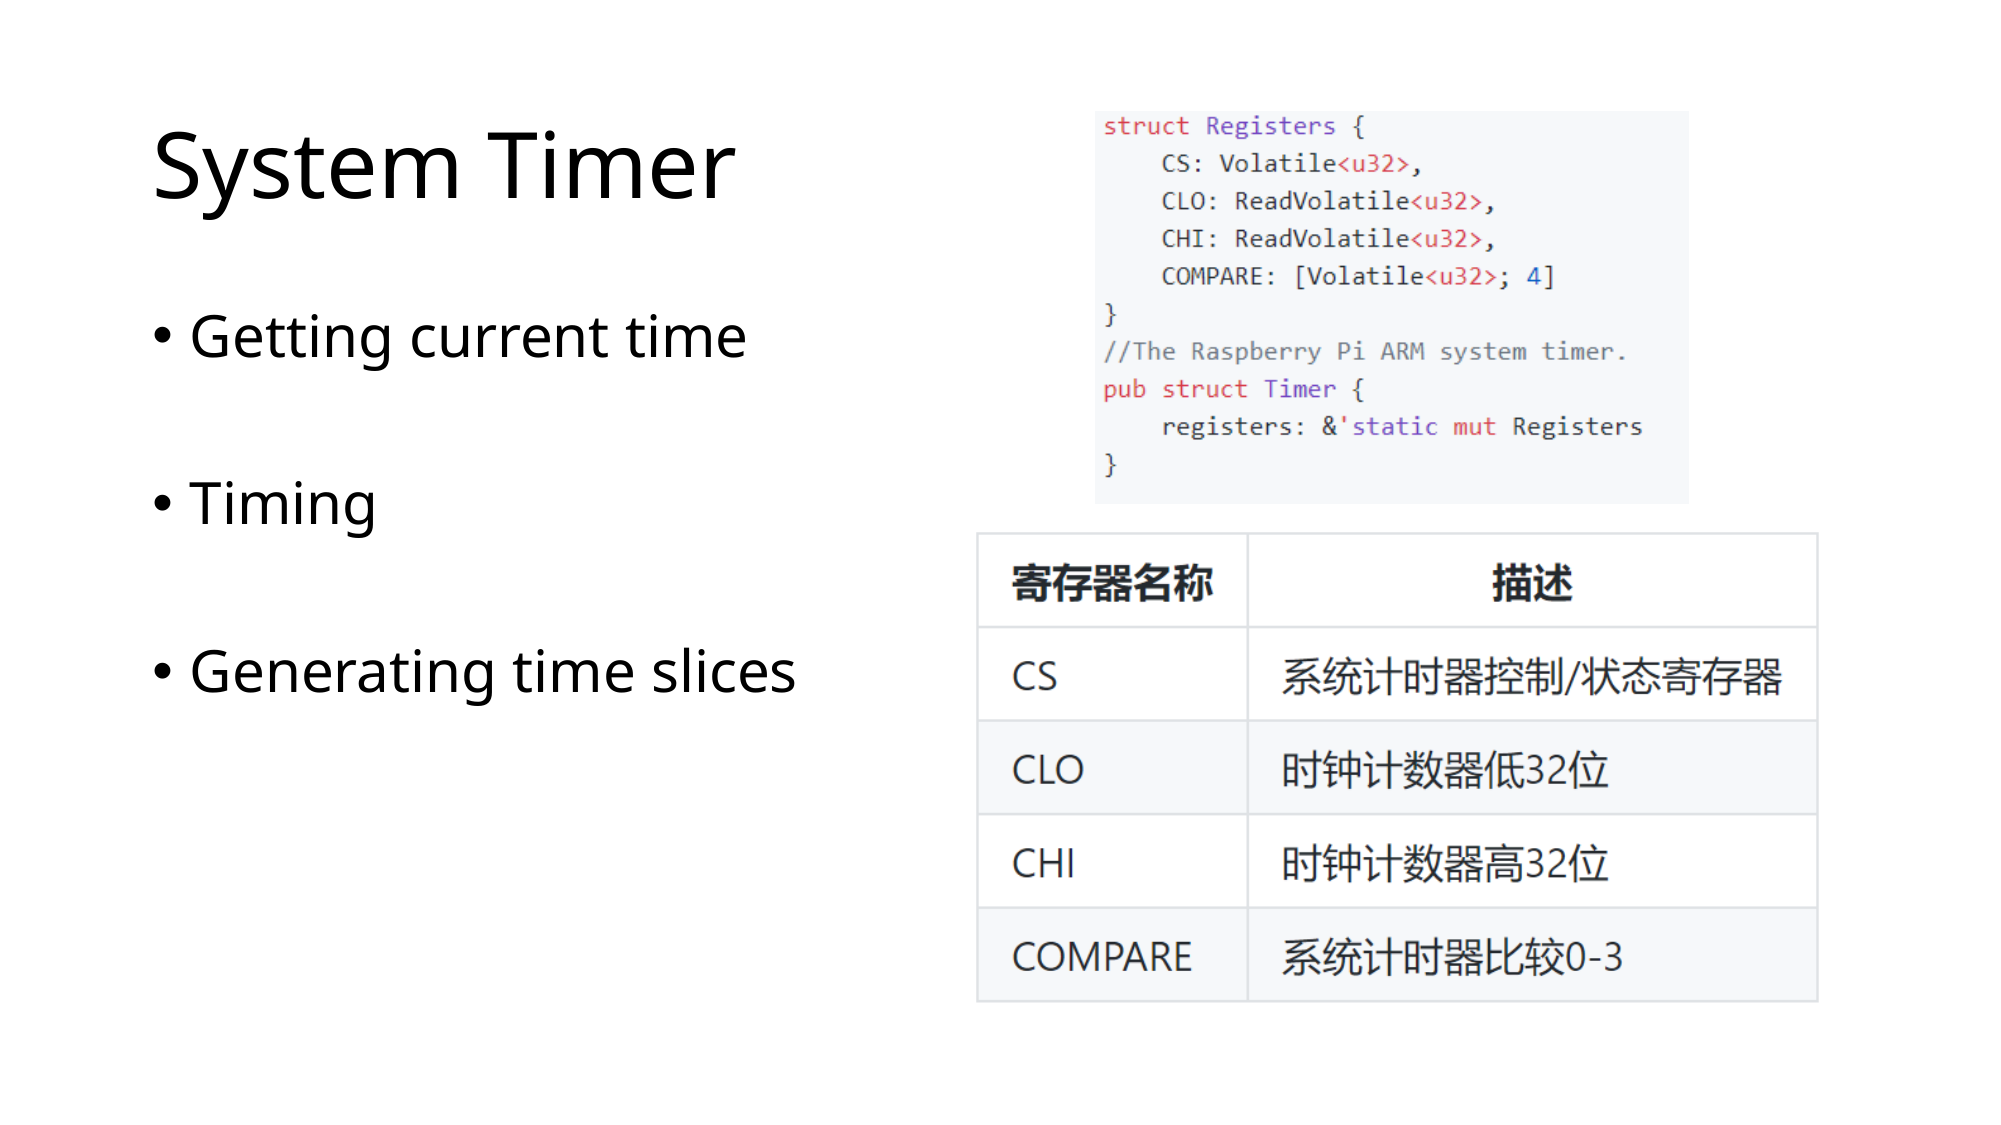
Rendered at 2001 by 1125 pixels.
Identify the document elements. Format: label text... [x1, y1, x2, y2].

list Getting current time Timing Generating time slices [137, 299, 1863, 1014]
title System Timer [137, 59, 1863, 278]
picture [1095, 111, 1689, 504]
picture [970, 526, 1829, 1014]
